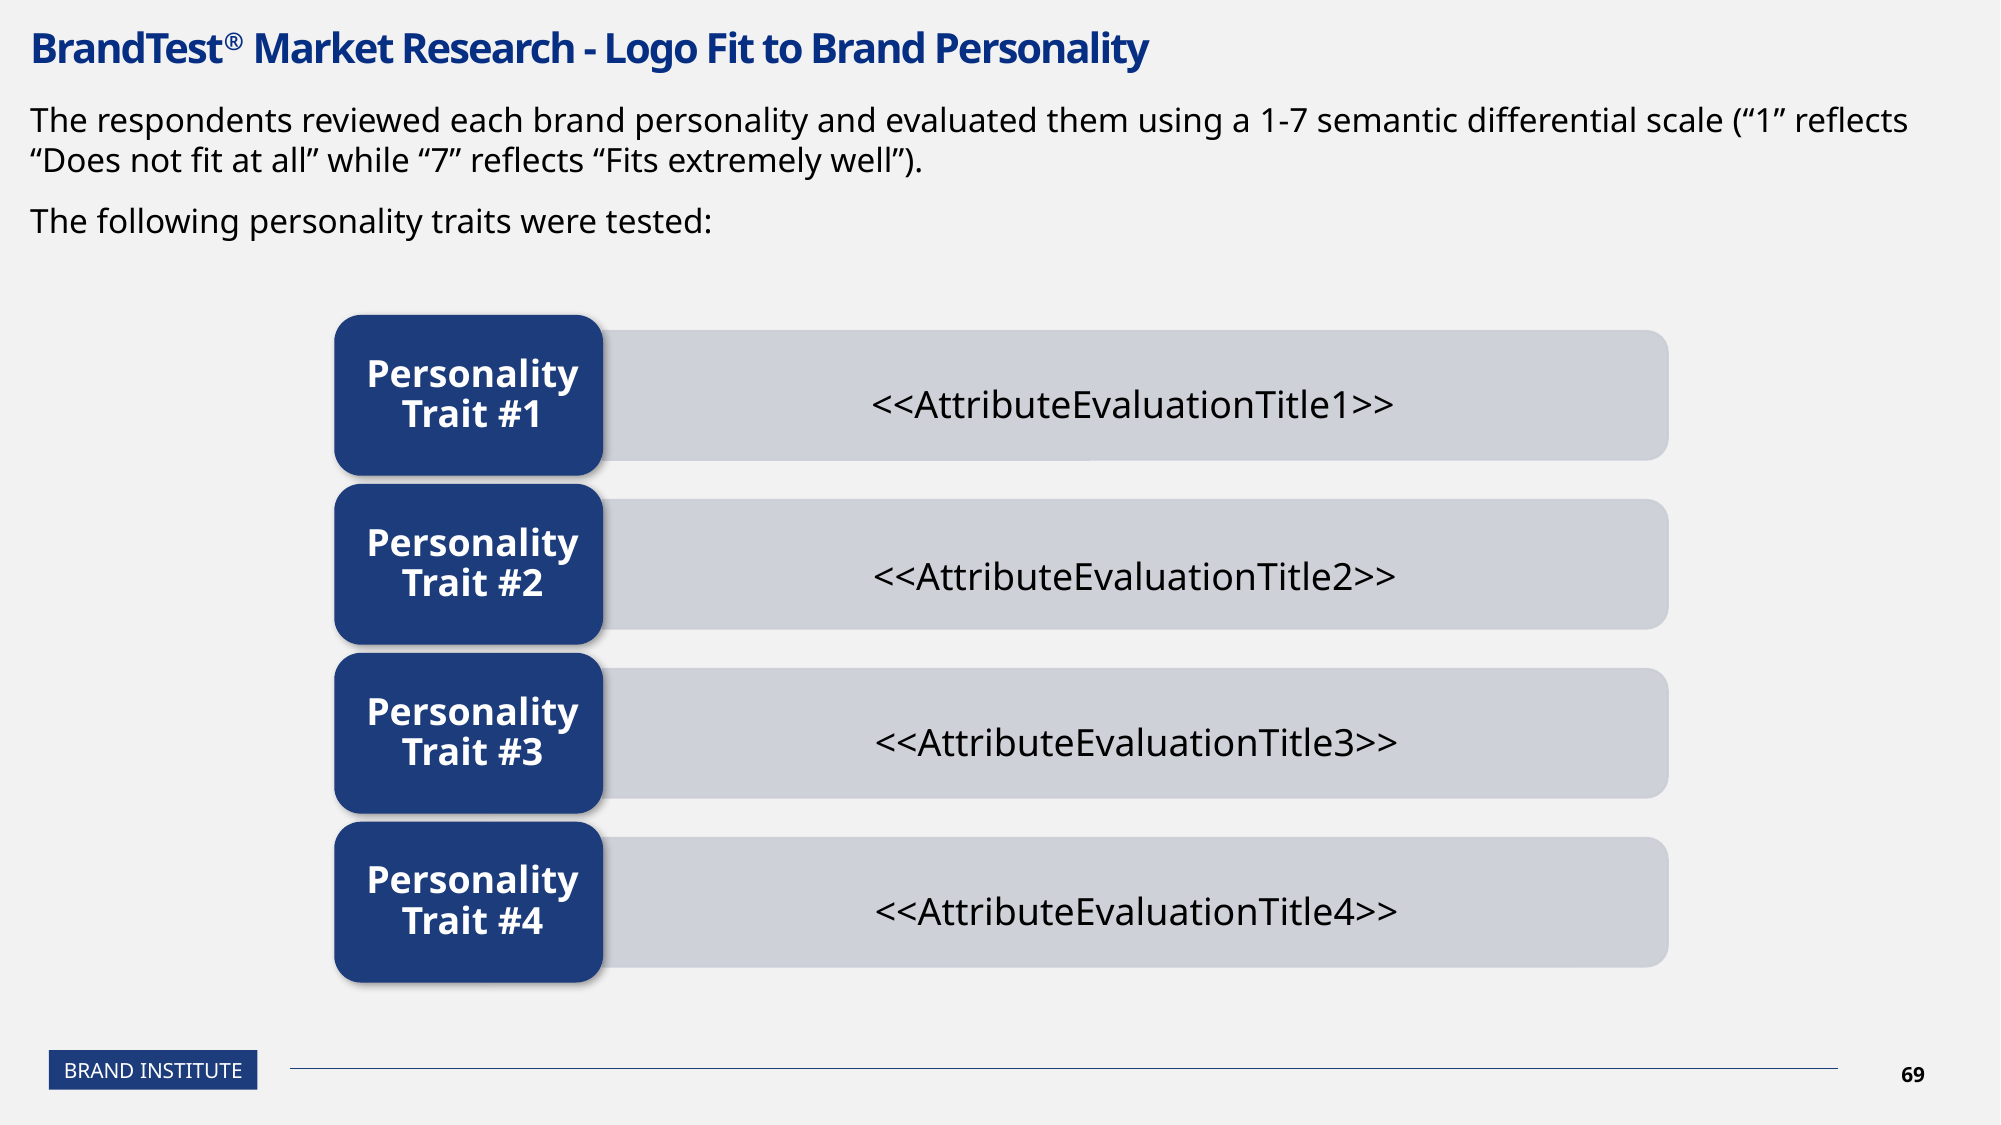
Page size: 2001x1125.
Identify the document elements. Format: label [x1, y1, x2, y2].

title [30, 0, 1954, 73]
list [30, 99, 1954, 304]
text_box [169, 314, 1833, 983]
